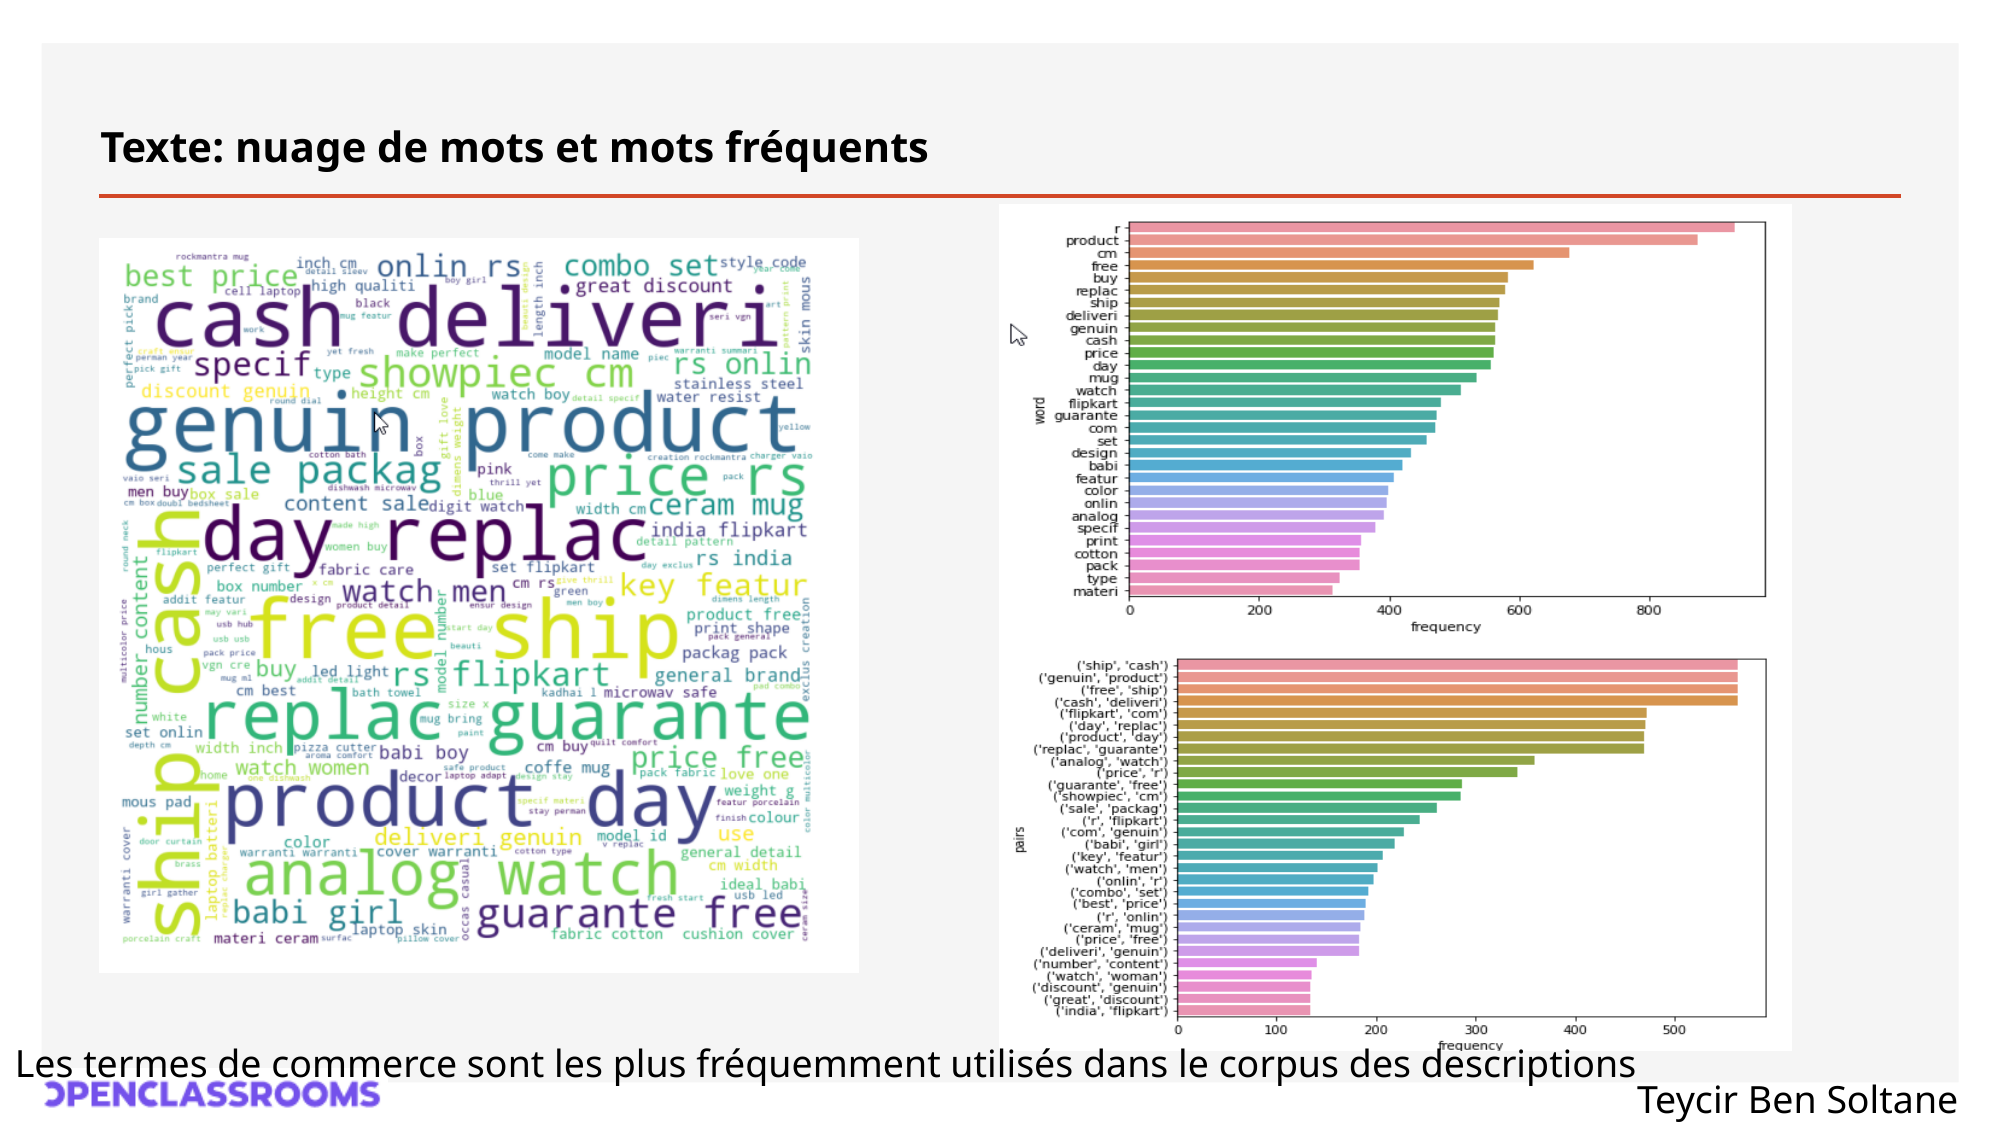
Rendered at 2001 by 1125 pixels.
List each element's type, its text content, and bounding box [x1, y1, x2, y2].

text_box Teycir Ben Soltane [1622, 1093, 2000, 1125]
picture [99, 238, 859, 973]
title Texte: nuage de mots et mots fréquents [85, 73, 1214, 179]
picture [37, 1068, 388, 1119]
text_box Les termes de commerce sont les plus fréquemment utilisés dans le corpus des descriptions [0, 1032, 2000, 1093]
picture [999, 204, 1792, 1051]
